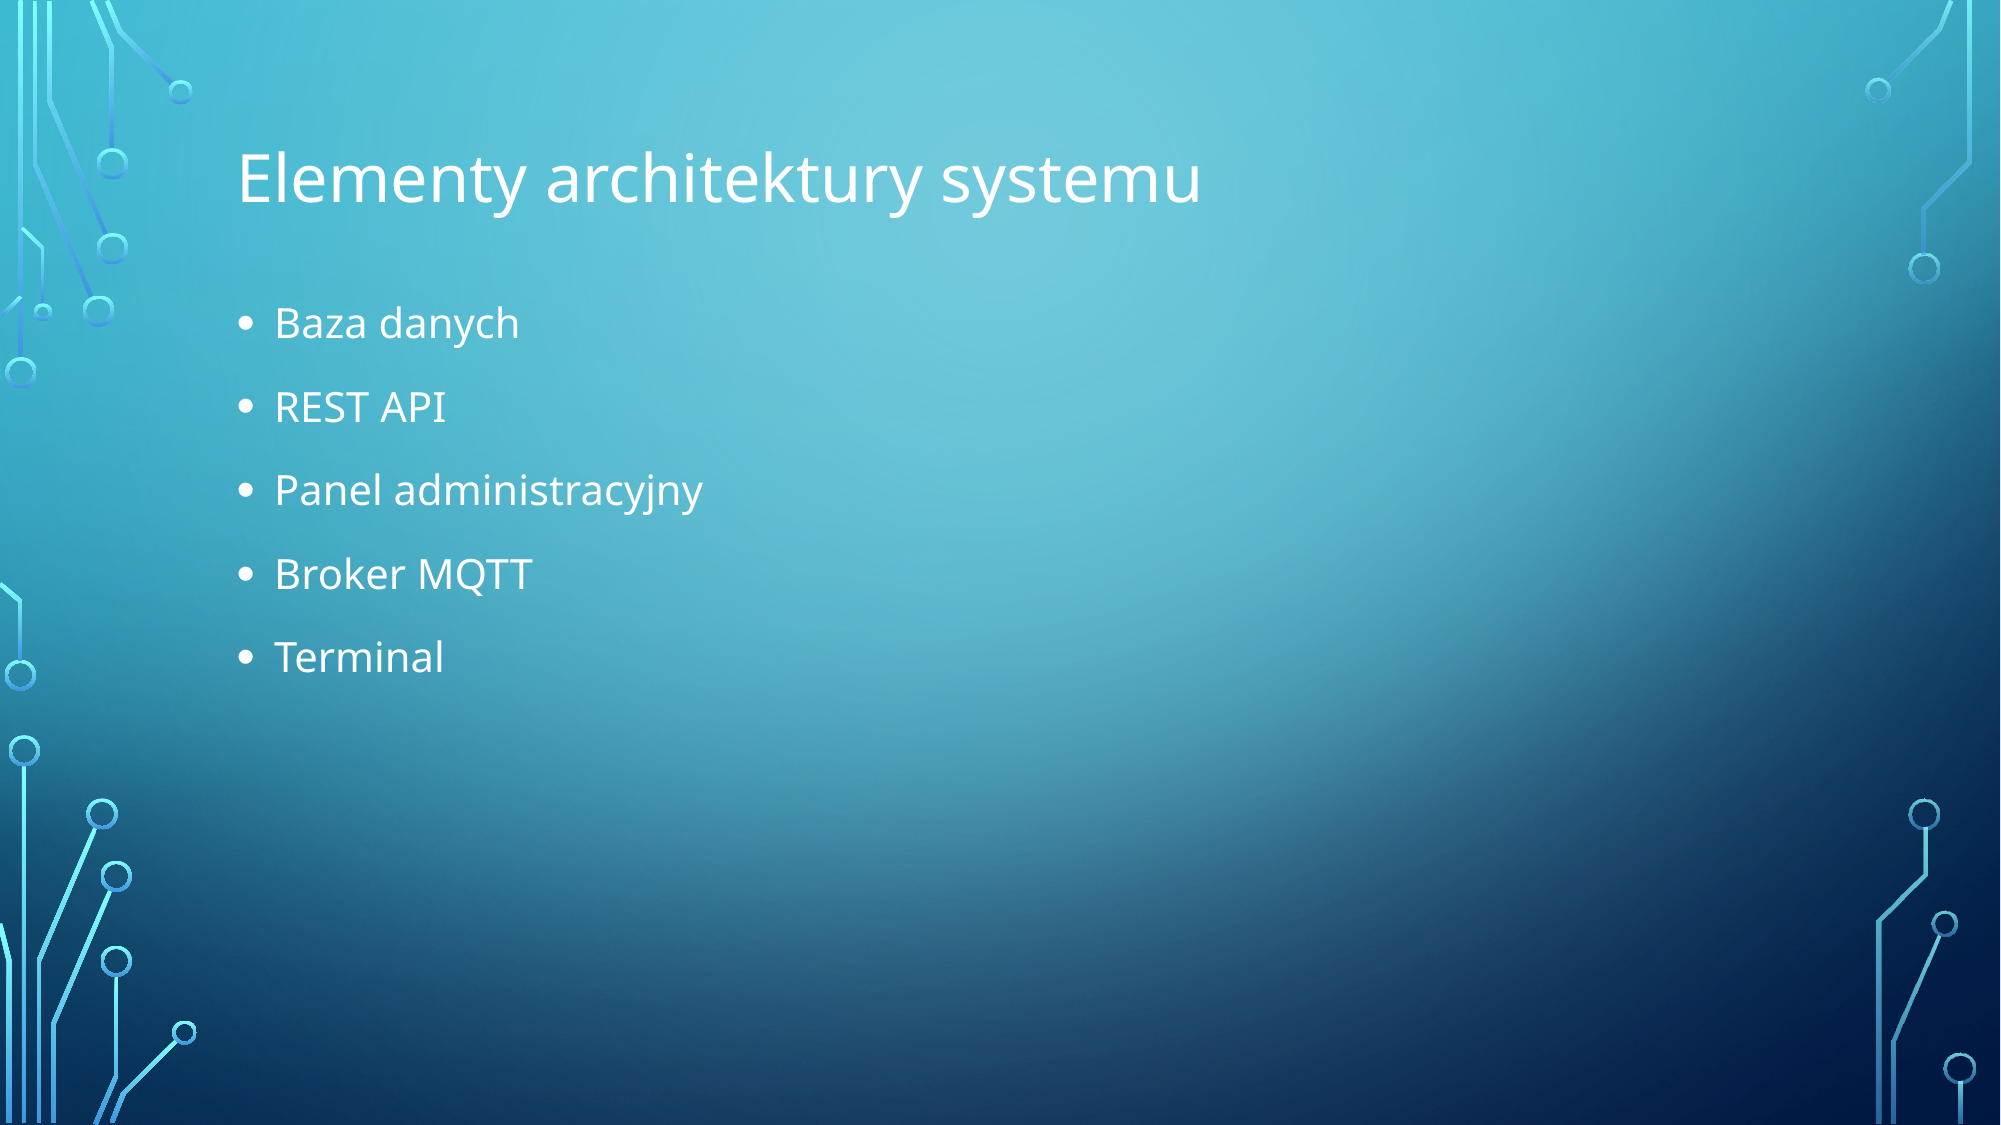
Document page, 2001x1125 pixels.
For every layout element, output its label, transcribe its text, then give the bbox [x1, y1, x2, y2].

subtitle Baza danych REST API Panel administracyjny Broker MQTT Terminal [221, 280, 1848, 1007]
title Elementy architektury systemu [221, 118, 1848, 238]
